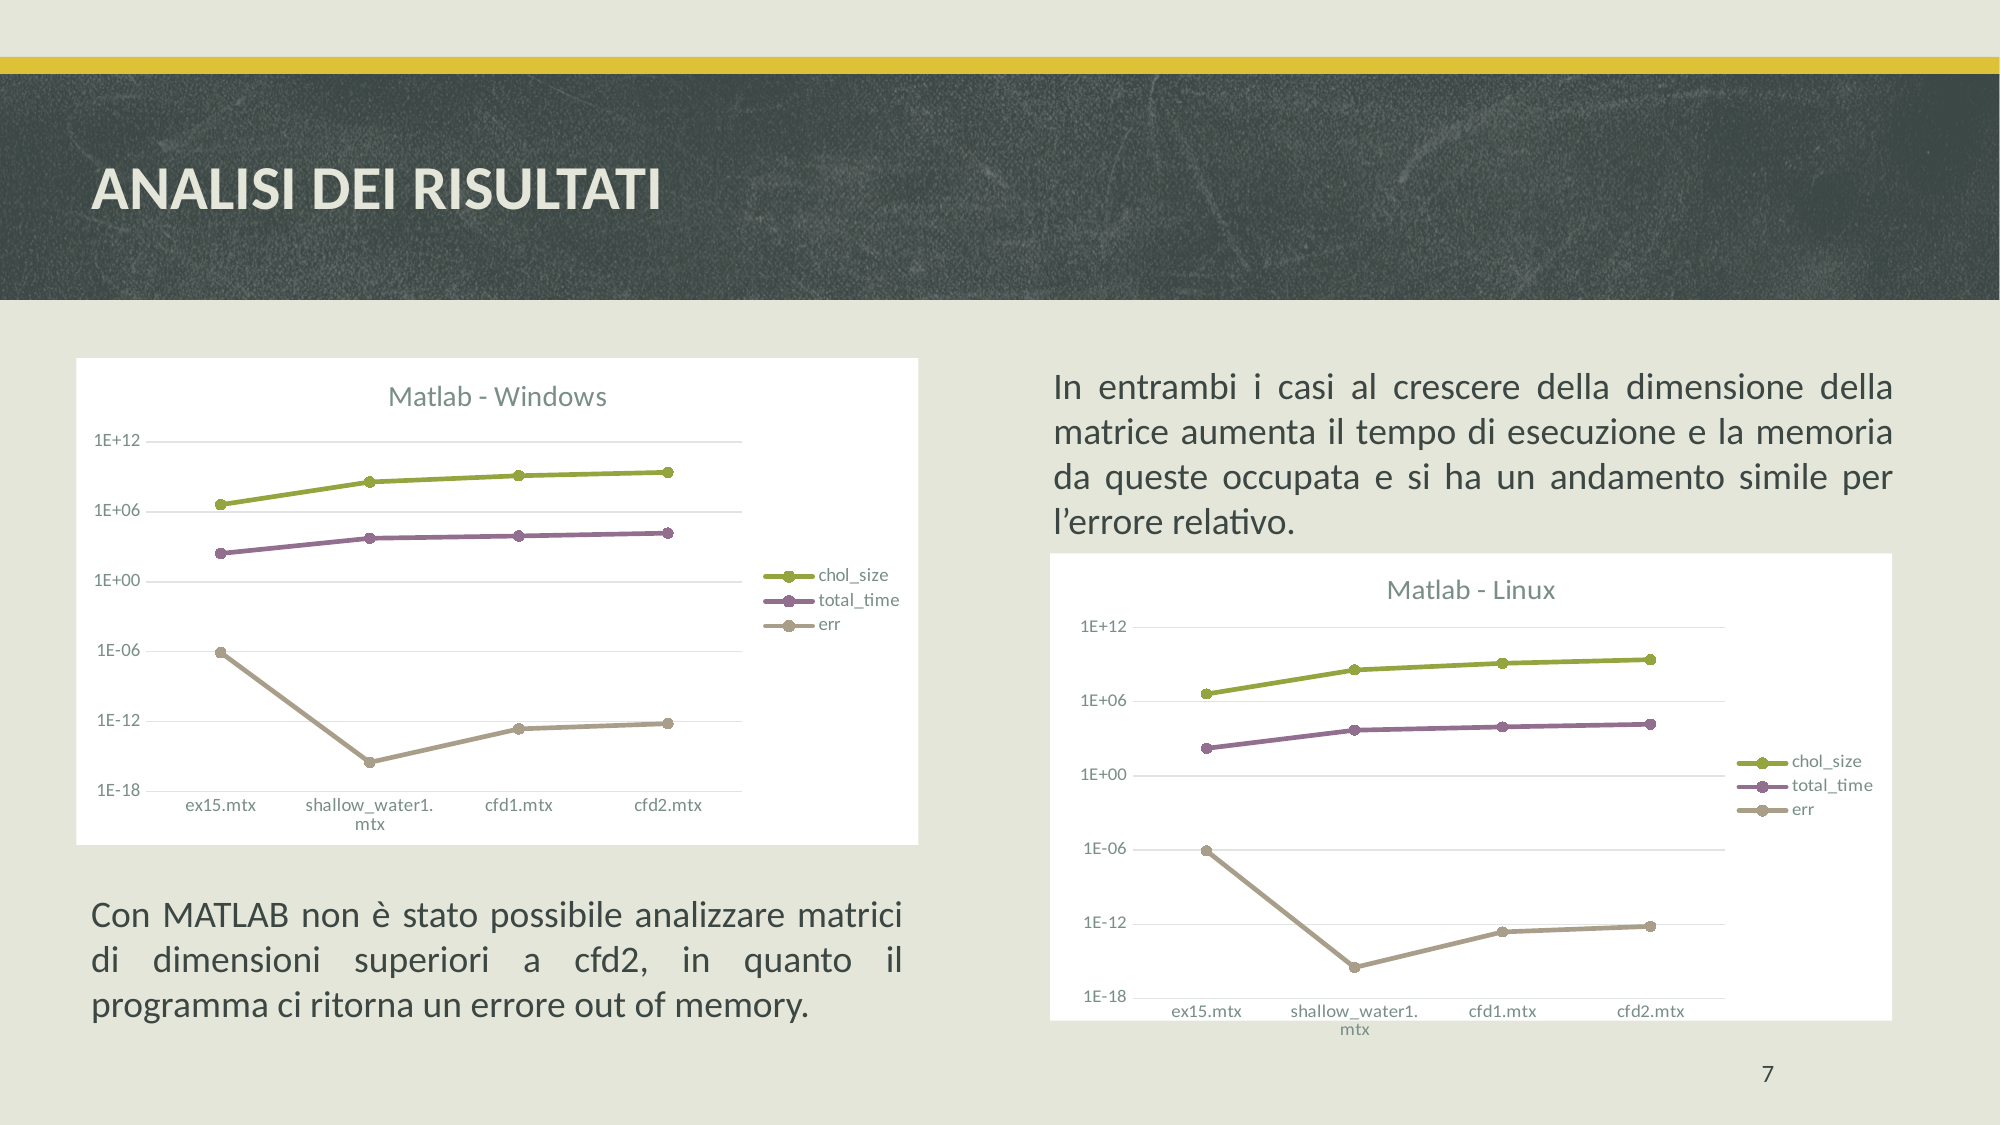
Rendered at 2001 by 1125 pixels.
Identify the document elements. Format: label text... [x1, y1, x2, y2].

chart [76, 357, 919, 845]
slide_number 7 [1466, 1042, 1790, 1103]
picture [0, 74, 2000, 300]
title ANALISI DEI RISULTATI [76, 76, 1910, 300]
text_box In entrambi i casi al crescere della dimensione della matrice aumenta il tempo di esecuzione e la memoria da queste occupata e si ha un andamento simile per l’errore relativo. [1038, 354, 1910, 550]
chart [1049, 553, 1893, 1041]
text_box Con MATLAB non è stato possibile analizzare matrici di dimensioni superiori a cfd2, in quanto il programma ci ritorna un errore out of memory. [76, 883, 919, 1033]
